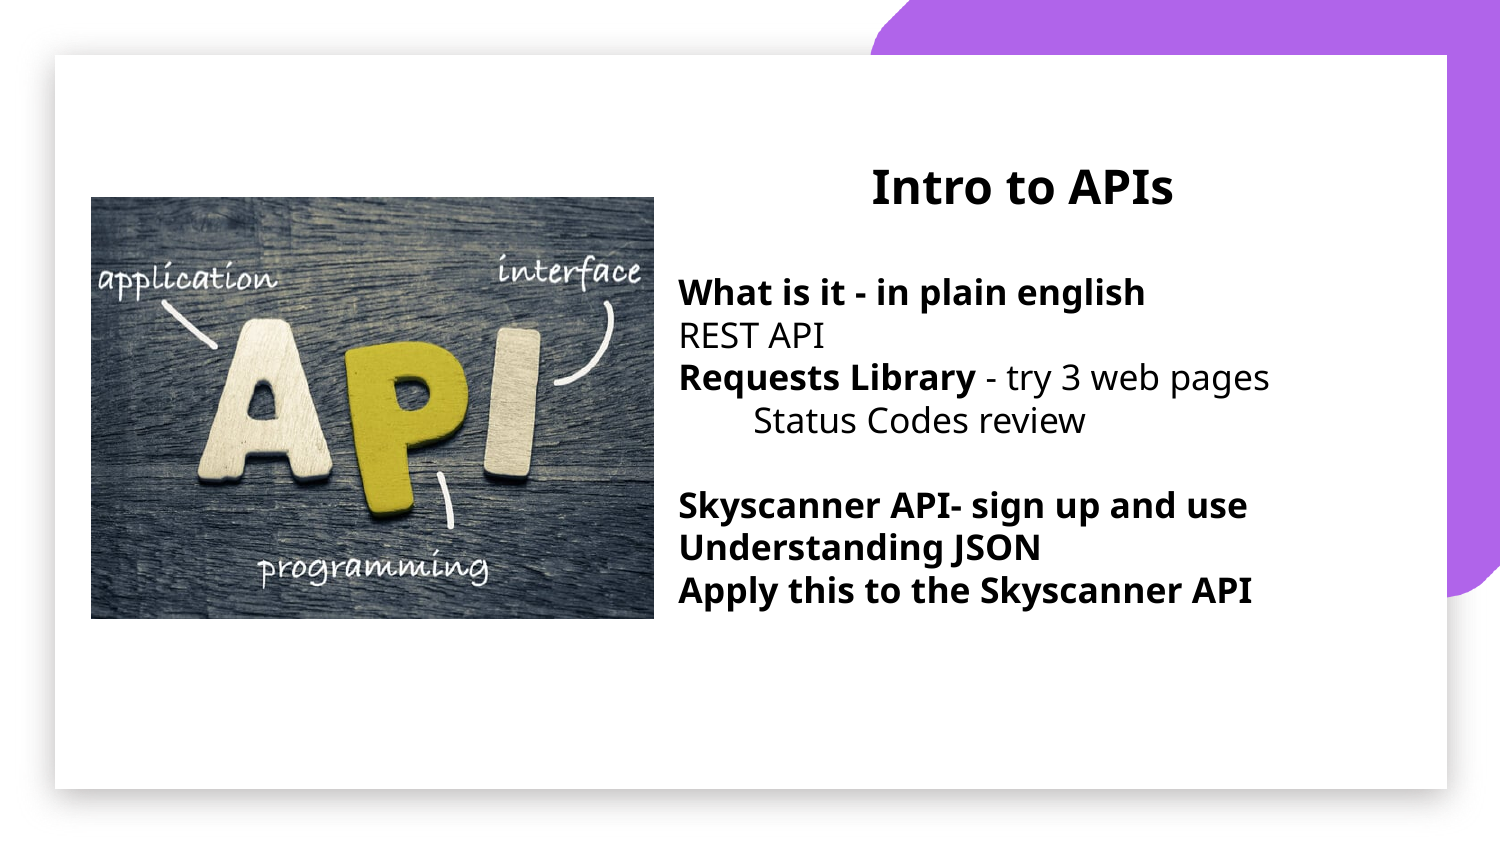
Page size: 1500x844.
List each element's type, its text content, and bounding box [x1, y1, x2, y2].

text_box Intro to APIs [670, 141, 1377, 218]
text_box What is it - in plain english REST API Requests Library - try 3 web pages Status Codes review Skyscanner API- sign up and use Understanding JSON Apply this to the Skyscanner API [663, 255, 1411, 708]
picture [0, 0, 1500, 844]
